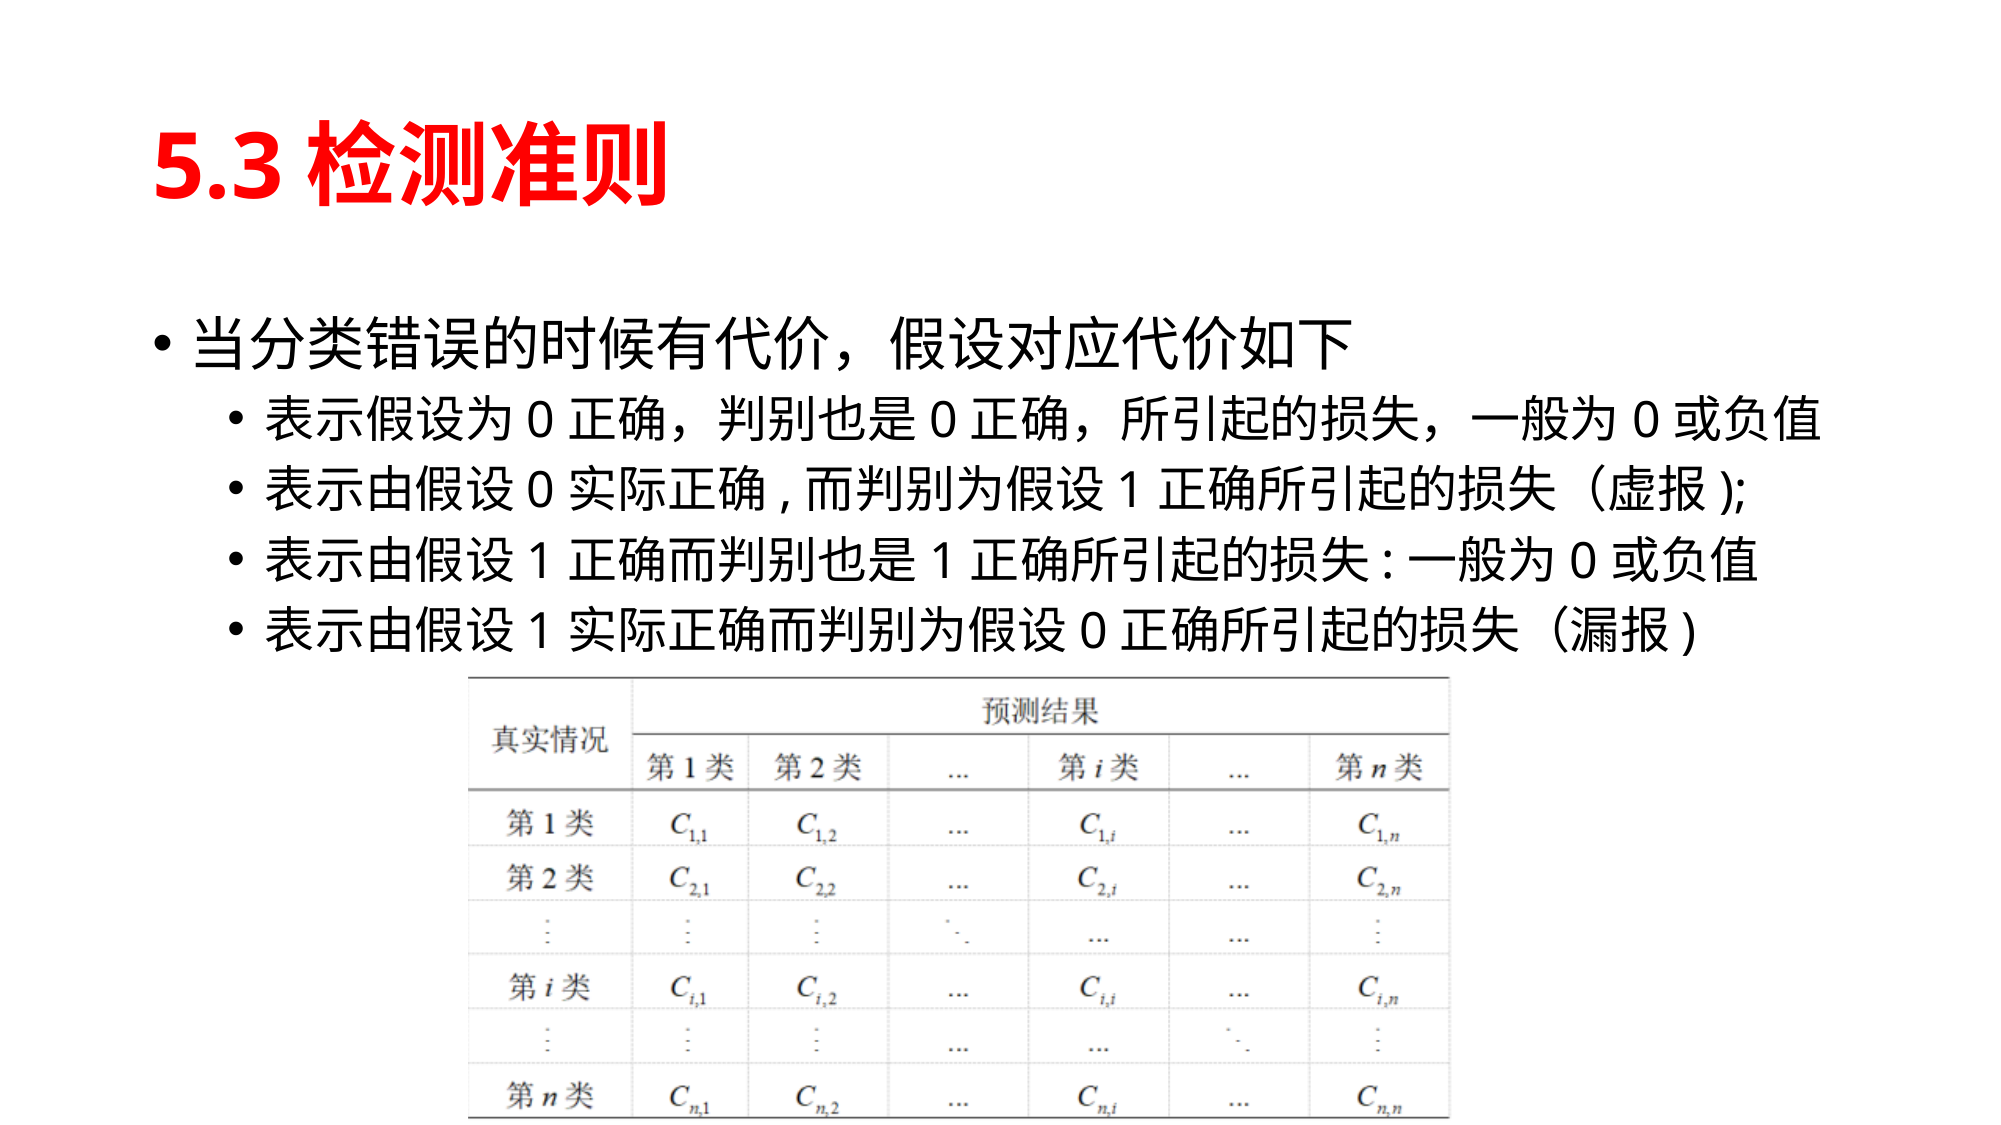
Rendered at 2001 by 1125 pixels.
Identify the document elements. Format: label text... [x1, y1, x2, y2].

picture [468, 671, 1461, 1125]
title 5.3检测准则 [137, 59, 1863, 278]
